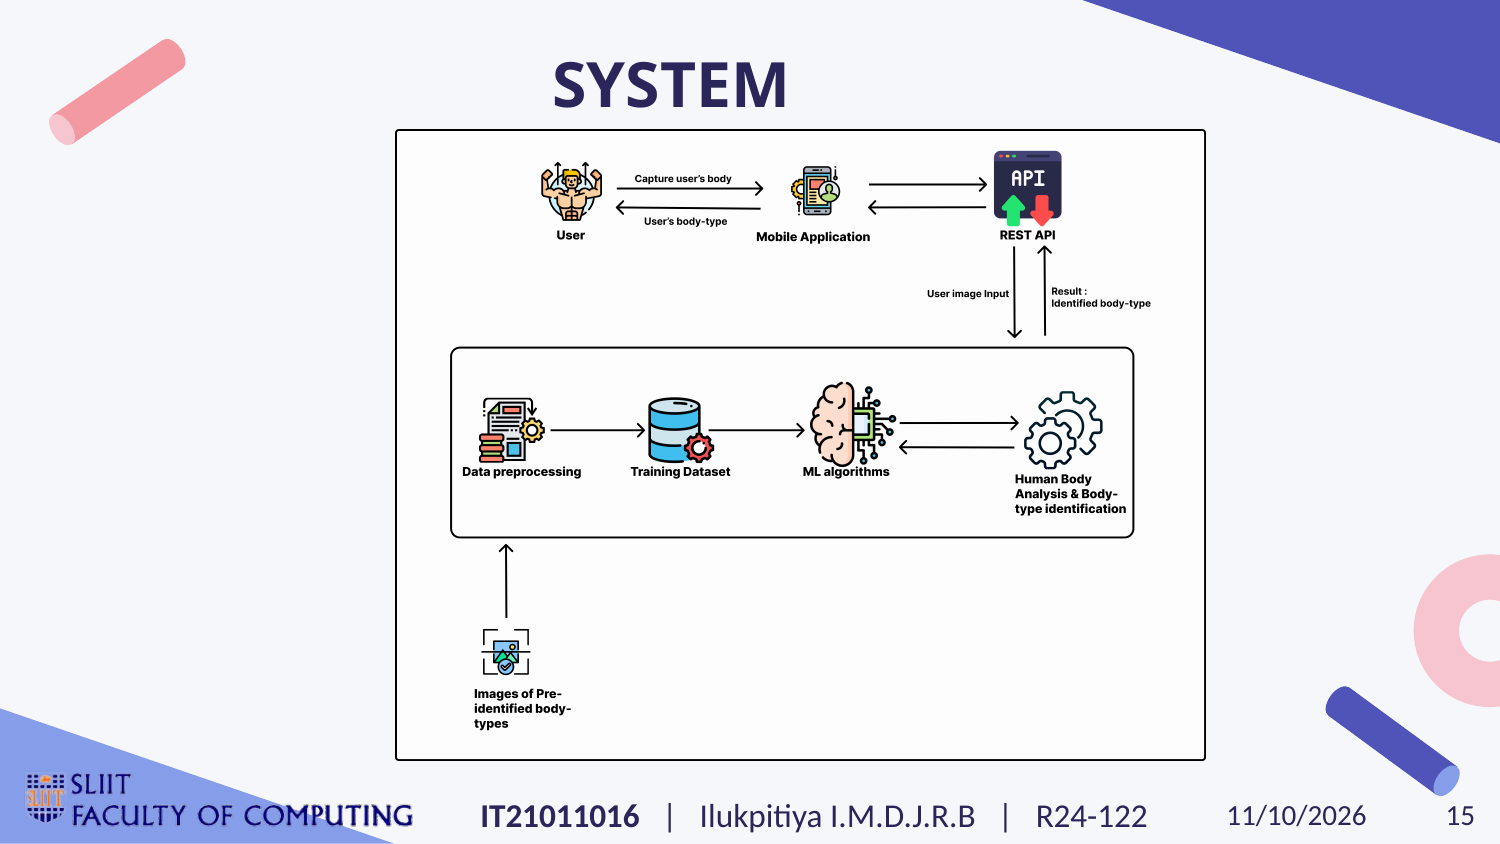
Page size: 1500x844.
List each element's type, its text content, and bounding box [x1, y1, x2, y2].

title SYSTEM DIAGRAM [537, 29, 1090, 124]
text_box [49, 33, 186, 151]
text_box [1324, 682, 1461, 800]
picture [0, 129, 1206, 844]
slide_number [1196, 784, 1397, 844]
slide_number 15 [1424, 783, 1491, 844]
text_box IT21011016 | Ilukpitiya I.M.D.J.R.B | R24-122 [463, 782, 1296, 844]
